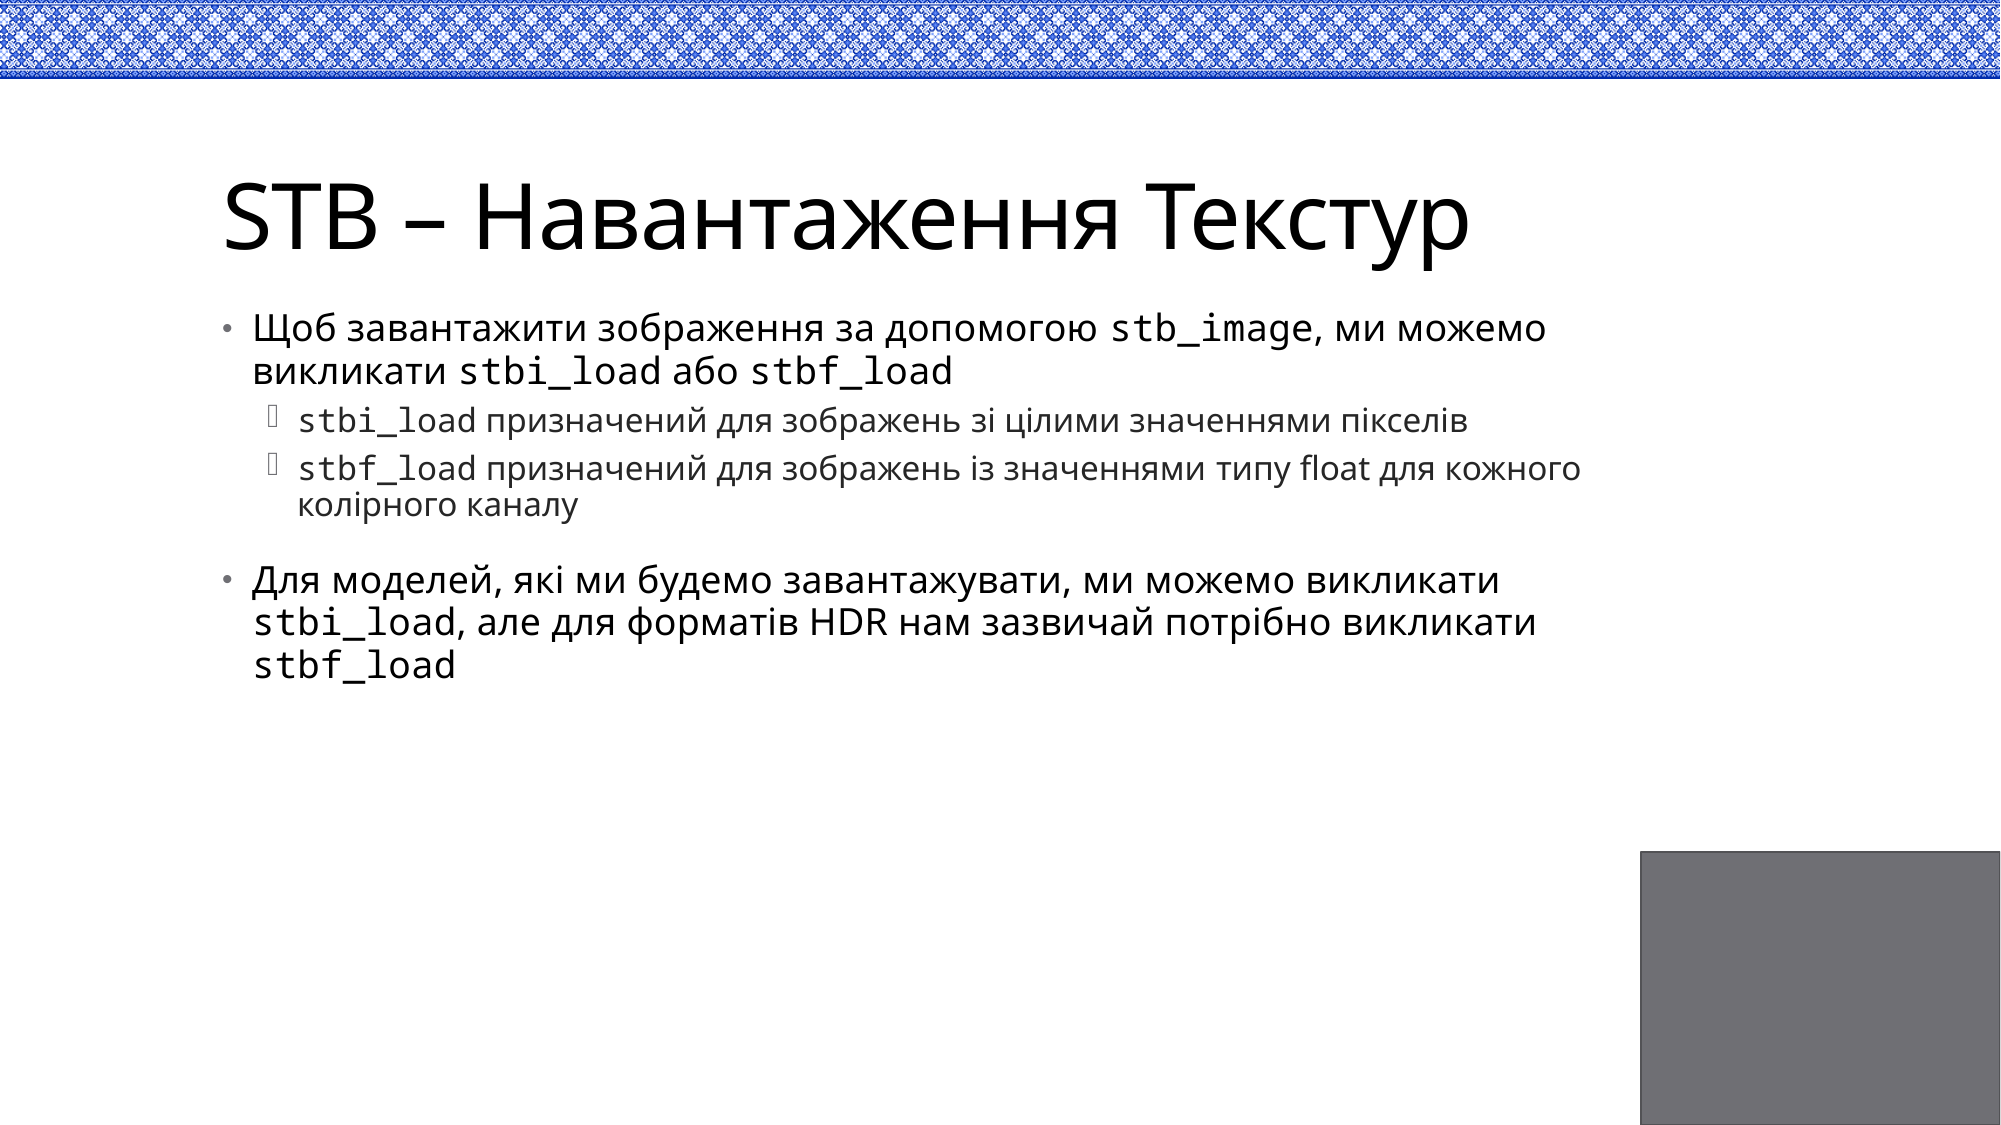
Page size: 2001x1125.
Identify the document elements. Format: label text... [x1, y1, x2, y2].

picture [0, 0, 2000, 79]
list Щоб завантажити зображення за допомогою stb_image, ми можемо викликати stbi_load або stbf_load stbi_load призначений для зображень зі цілими значеннями пікселів stbf_load призначений для зображень із значеннями типу float для кожного колірного каналу Для моделей, які ми будемо завантажувати, ми можемо викликати stbi_load, але для форматів HDR нам зазвичай потрібно викликати stbf_load [206, 299, 1617, 1014]
title STB – Навантаження Текстур [206, 60, 1797, 278]
